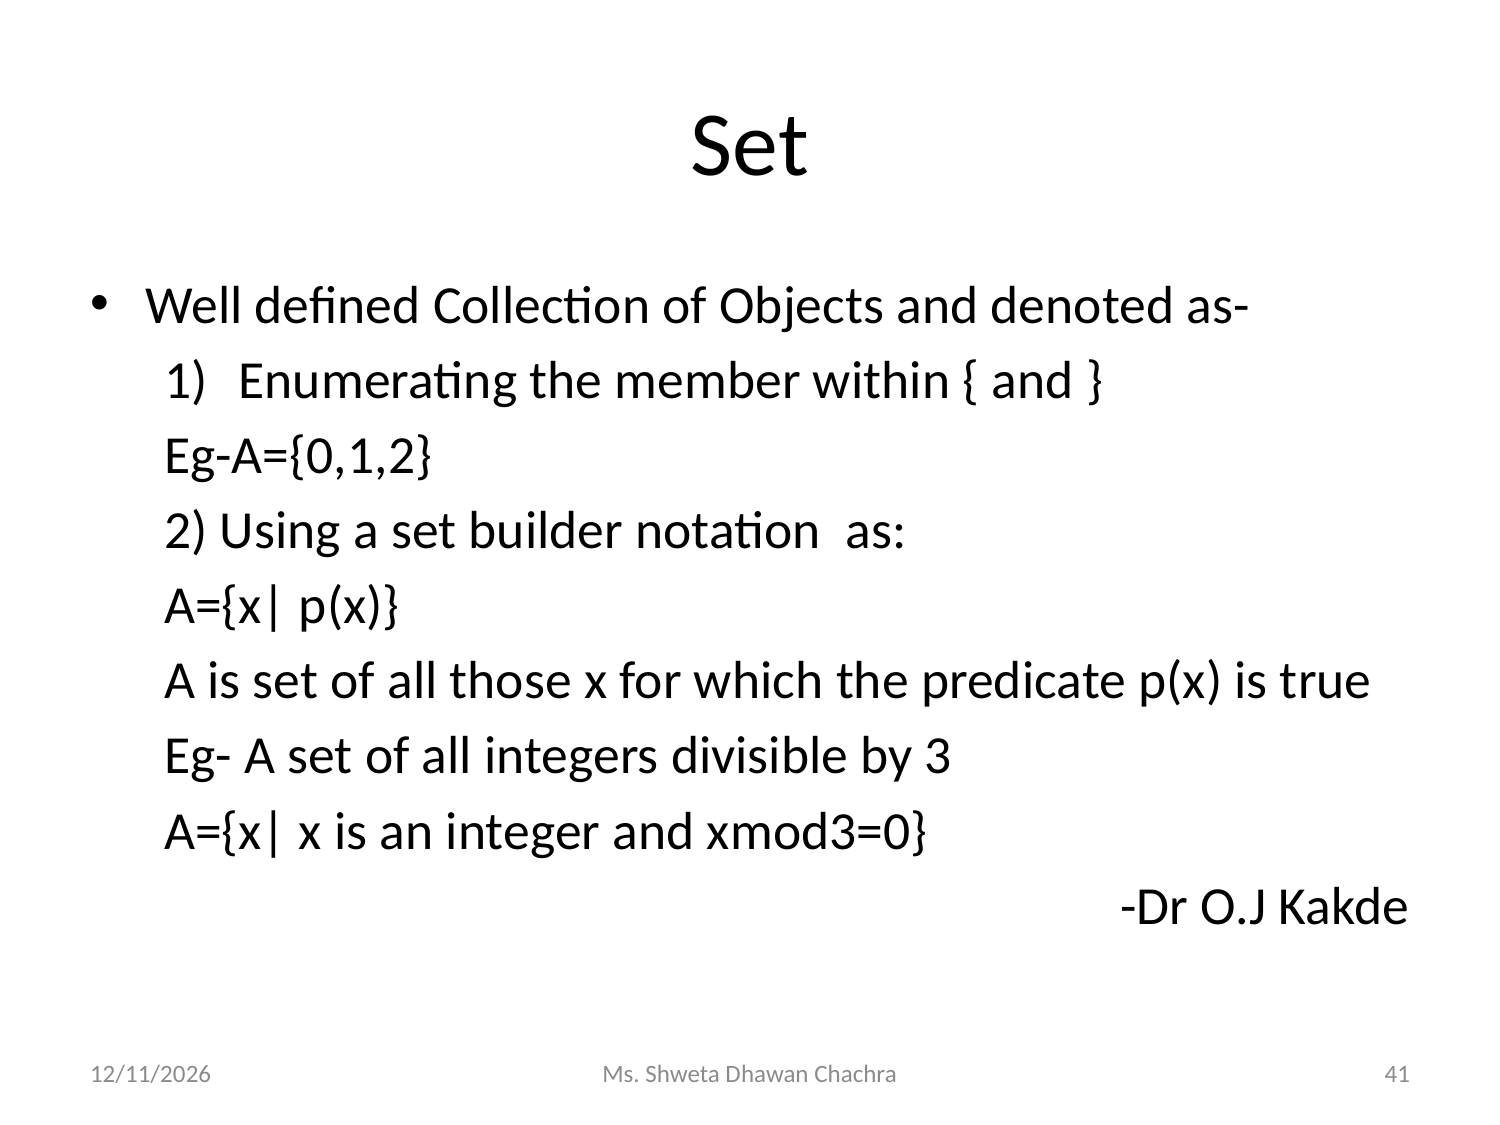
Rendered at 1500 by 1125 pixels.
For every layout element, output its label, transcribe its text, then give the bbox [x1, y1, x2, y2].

list Well defined Collection of Objects and denoted as- Enumerating the member within { and } Eg-A={0,1,2} 2) Using a set builder notation as: A={x| p(x)} A is set of all those x for which the predicate p(x) is true Eg- A set of all integers divisible by 3 A={x| x is an integer and xmod3=0} -Dr O.J Kakde [75, 262, 1425, 1005]
slide_number 41 [1074, 1042, 1425, 1103]
title Set [75, 45, 1425, 233]
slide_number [75, 1042, 425, 1103]
footer Ms. Shweta Dhawan Chachra [512, 1042, 988, 1103]
